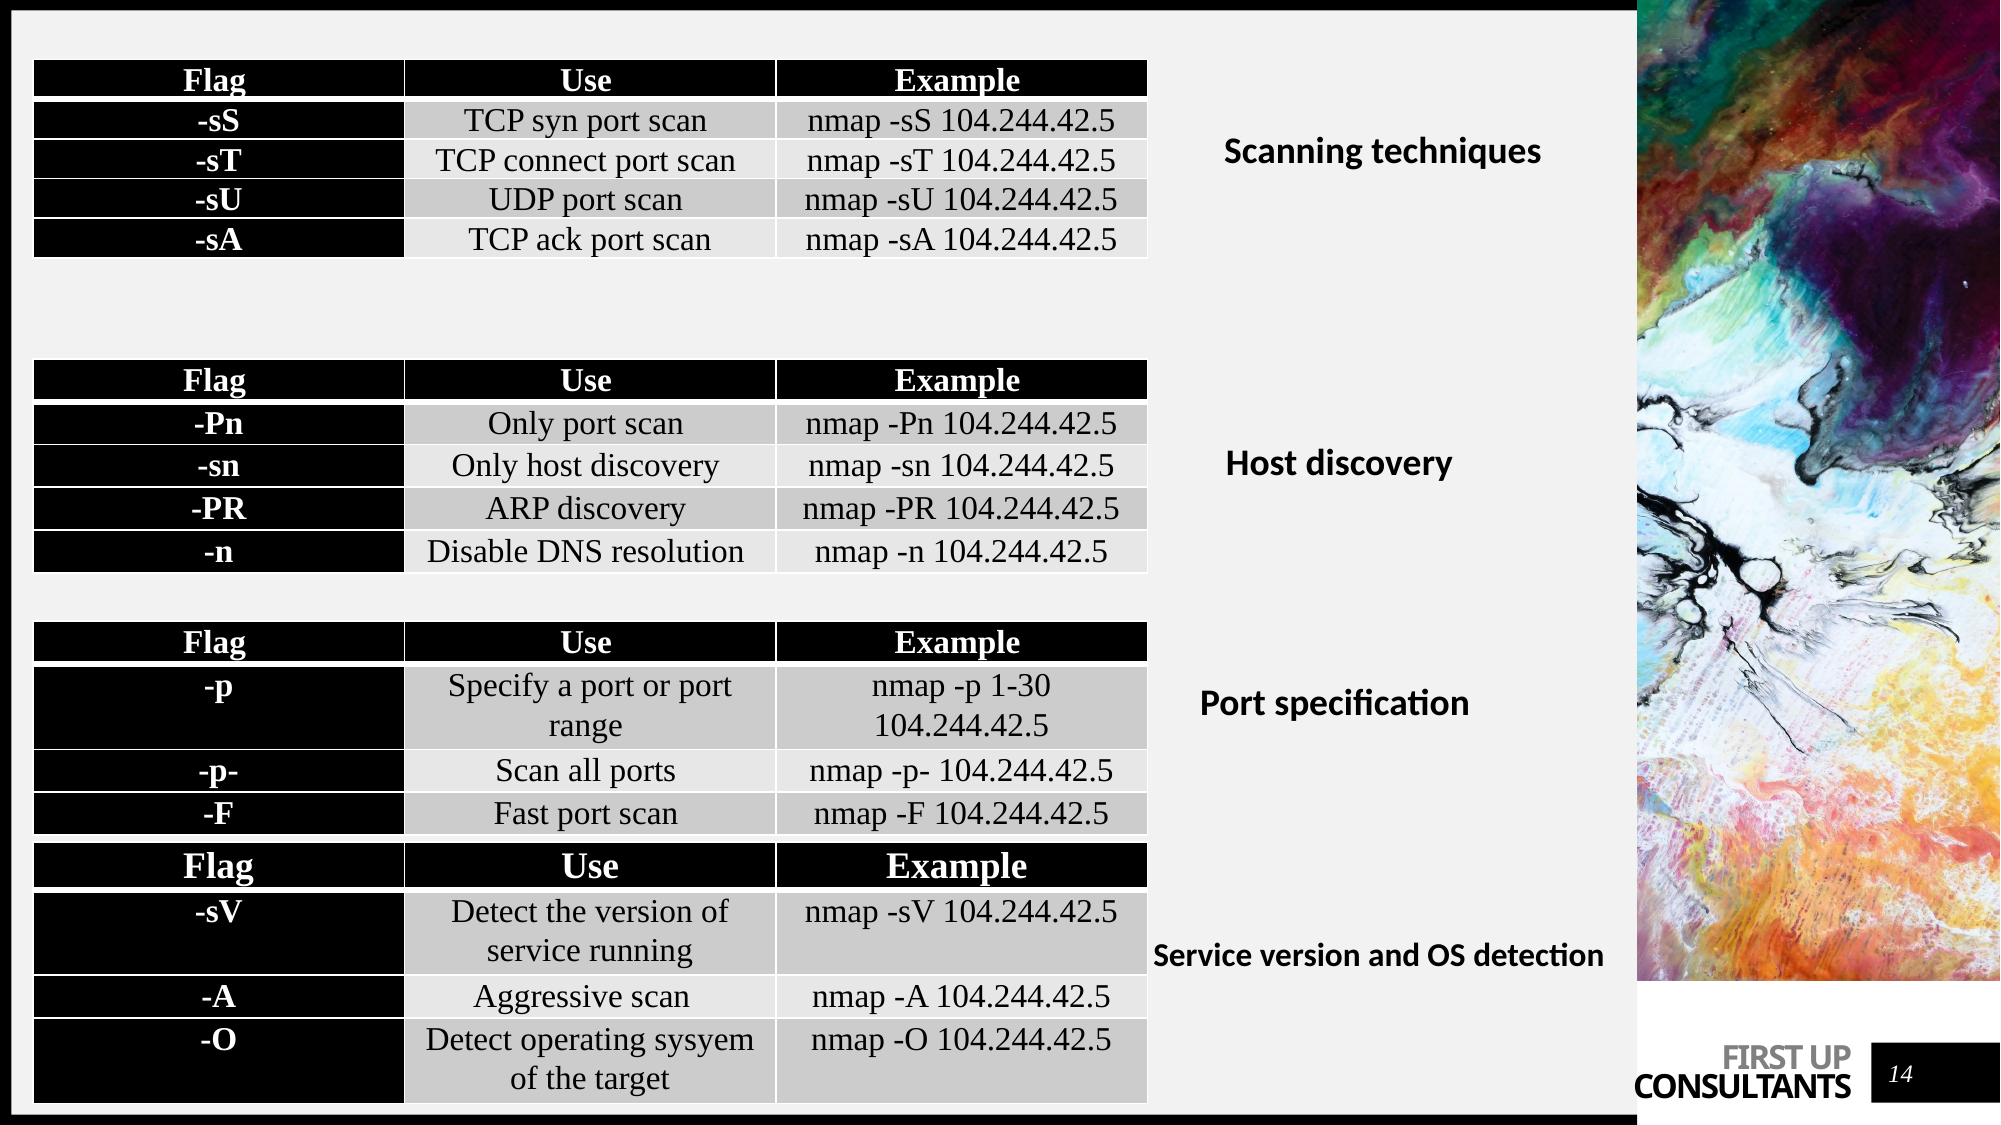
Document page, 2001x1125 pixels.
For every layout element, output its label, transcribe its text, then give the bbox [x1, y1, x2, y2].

table_cell nmap -sA 104.244.42.5 [777, 219, 1147, 257]
table_header Flag [34, 622, 404, 661]
table_header Example [777, 843, 1147, 887]
table_cell Specify a port or port range [405, 667, 775, 749]
table_header Example [777, 60, 1147, 96]
table_cell nmap -p- 104.244.42.5 [777, 750, 1147, 791]
table_cell nmap -p 1-30 104.244.42.5 [777, 667, 1147, 749]
table_cell nmap -Pn 104.244.42.5 [777, 405, 1147, 444]
text_box Host discovery [1202, 430, 1477, 491]
table_cell -sU [34, 179, 404, 217]
table_cell nmap -sU 104.244.42.5 [777, 179, 1147, 217]
table_cell Detect the version of service running [405, 893, 775, 974]
table_cell -O [34, 1019, 404, 1103]
table_cell -F [34, 793, 404, 834]
table_cell -PR [34, 488, 404, 529]
table_header Use [405, 843, 775, 887]
table_cell -sn [34, 445, 404, 486]
table_cell nmap -A 104.244.42.5 [777, 981, 1147, 1017]
table_cell TCP syn port scan [405, 102, 775, 138]
table_cell TCP connect port scan [405, 140, 775, 178]
table_header Flag [34, 60, 404, 96]
text_box Port specification [1185, 670, 1494, 731]
table_header Flag [34, 360, 404, 399]
slide_number 14 [1877, 1050, 1924, 1096]
picture [1637, 0, 2000, 981]
table_header Flag [34, 843, 404, 887]
table_cell ARP discovery [405, 488, 775, 529]
table_cell UDP port scan [405, 179, 775, 217]
table_cell -A [34, 976, 404, 1017]
table_cell nmap -n 104.244.42.5 [777, 531, 1147, 572]
table_cell Only host discovery [405, 445, 775, 486]
table_header Example [777, 622, 1147, 661]
table_cell nmap -sV 104.244.42.5 [777, 893, 1147, 925]
table_cell nmap -sn 104.244.42.5 [777, 445, 1147, 486]
table_cell -n [34, 531, 404, 572]
table_header Example [777, 360, 1147, 399]
table_cell Detect operating sysyem of the target [405, 1019, 775, 1103]
table_cell nmap -sT 104.244.42.5 [777, 140, 1147, 178]
table_cell nmap -F 104.244.42.5 [777, 793, 1147, 834]
table_cell -Pn [34, 405, 404, 444]
table_cell -sS [34, 102, 404, 138]
table_cell nmap -sS 104.244.42.5 [777, 102, 1147, 138]
table_cell -p- [34, 750, 404, 791]
text_box Scanning techniques [1208, 118, 1557, 179]
table_cell Fast port scan [405, 793, 775, 834]
table_cell Scan all ports [405, 750, 775, 791]
table_cell nmap -PR 104.244.42.5 [777, 488, 1147, 529]
table_cell Only port scan [405, 405, 775, 444]
table_cell nmap -O 104.244.42.5 [777, 1019, 1147, 1103]
table_cell Disable DNS resolution [405, 531, 775, 572]
table_cell -p [34, 667, 404, 749]
table_cell -sA [34, 219, 404, 257]
table_header Use [405, 622, 775, 661]
table_header Use [405, 60, 775, 96]
table_cell -sT [34, 140, 404, 178]
table_cell Aggressive scan [405, 976, 775, 1017]
text_box Service version and OS detection [435, 925, 1637, 981]
table_cell TCP ack port scan [405, 219, 775, 257]
table_cell -sV [34, 893, 404, 974]
table_header Use [405, 360, 775, 399]
